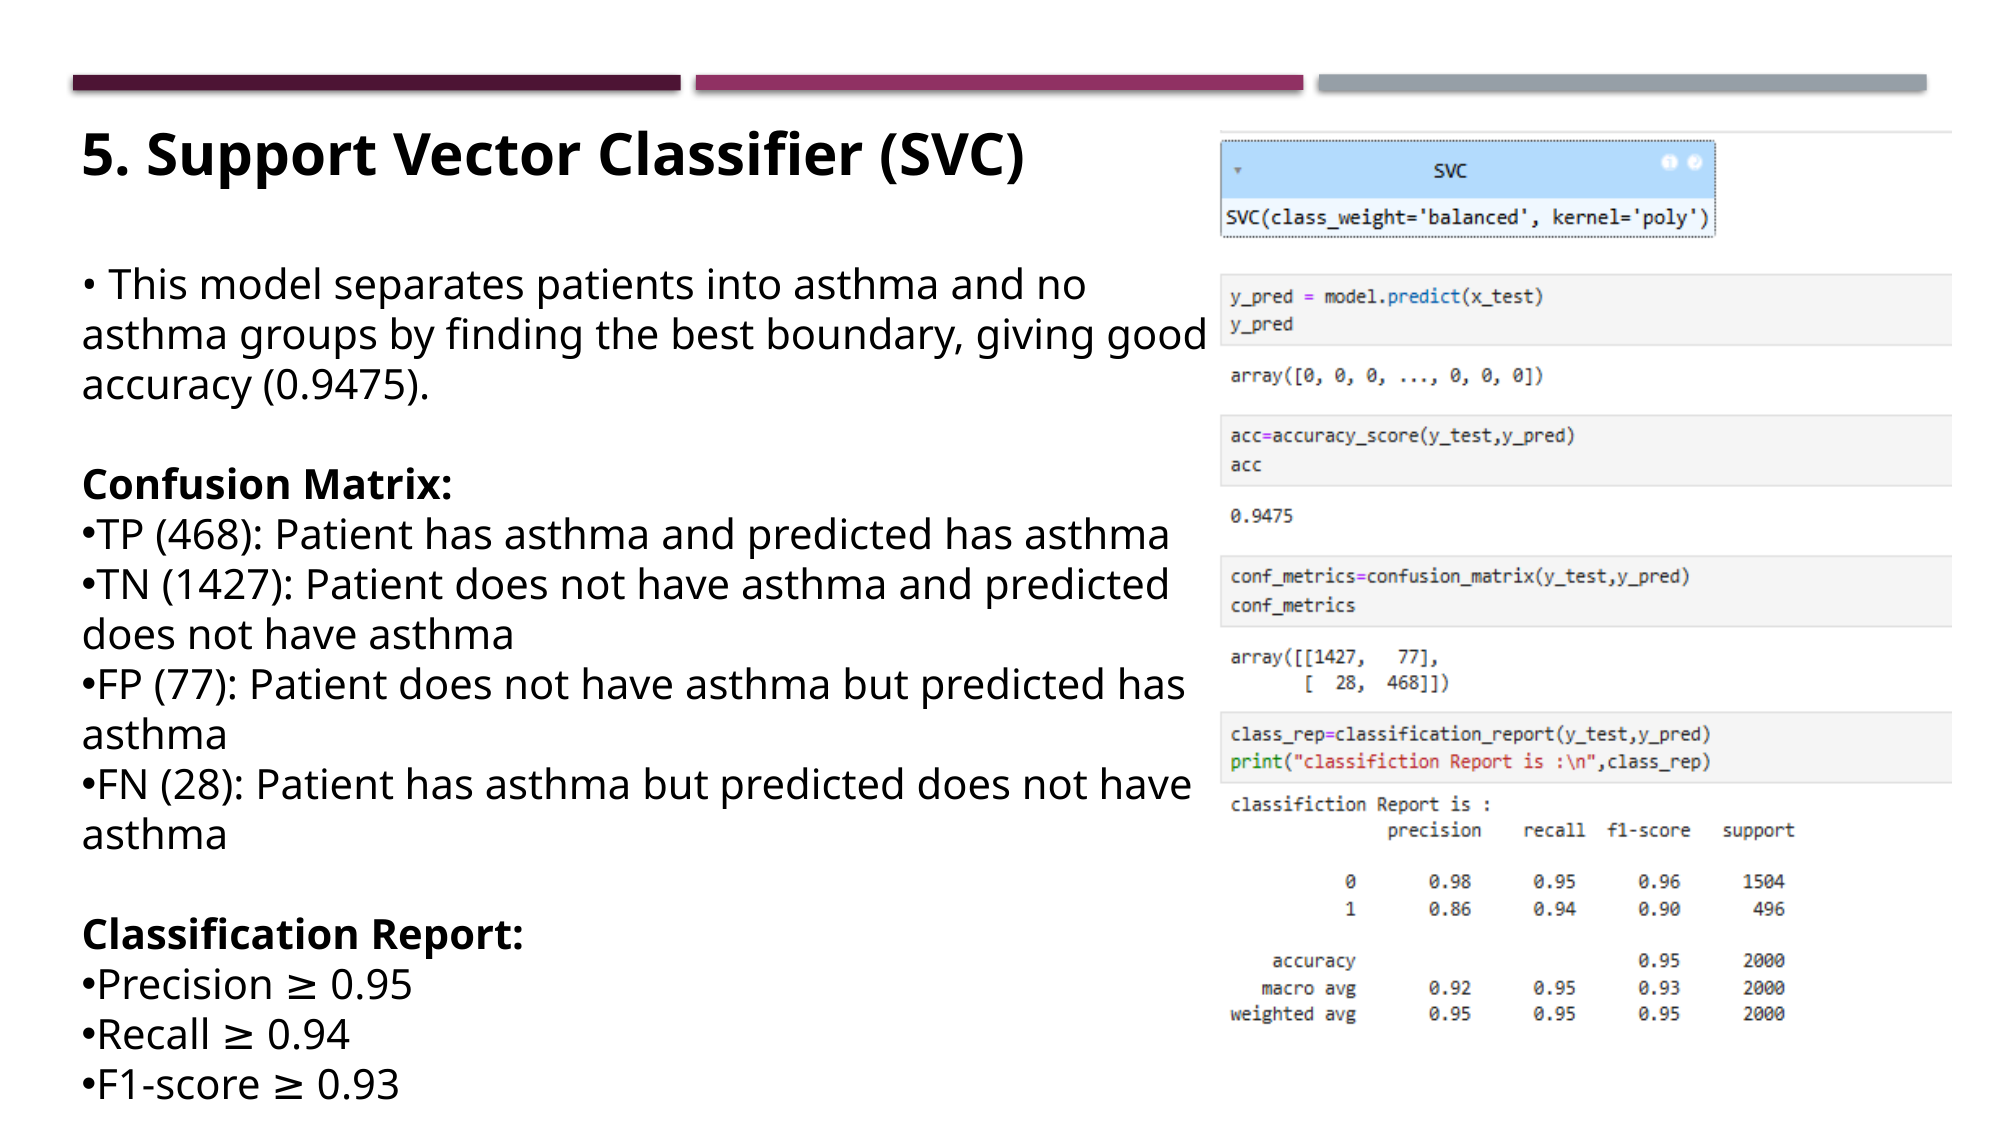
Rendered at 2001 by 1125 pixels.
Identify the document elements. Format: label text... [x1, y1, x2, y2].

picture [1213, 129, 1953, 1031]
text_box 5. Support Vector Classifier (SVC) • This model separates patients into asthma and no asthma groups by finding the best boundary, giving good accuracy (0.9475). Confusion Matrix: TP (468): Patient has asthma and predicted has asthma TN (1427): Patient does not have asthma and predicted does not have asthma FP (77): Patient does not have asthma but predicted has asthma FN (28): Patient has asthma but predicted does not have asthma Classification Report: Precision ≥ 0.95 Recall ≥ 0.94 F1-score ≥ 0.93 [66, 110, 1234, 1116]
